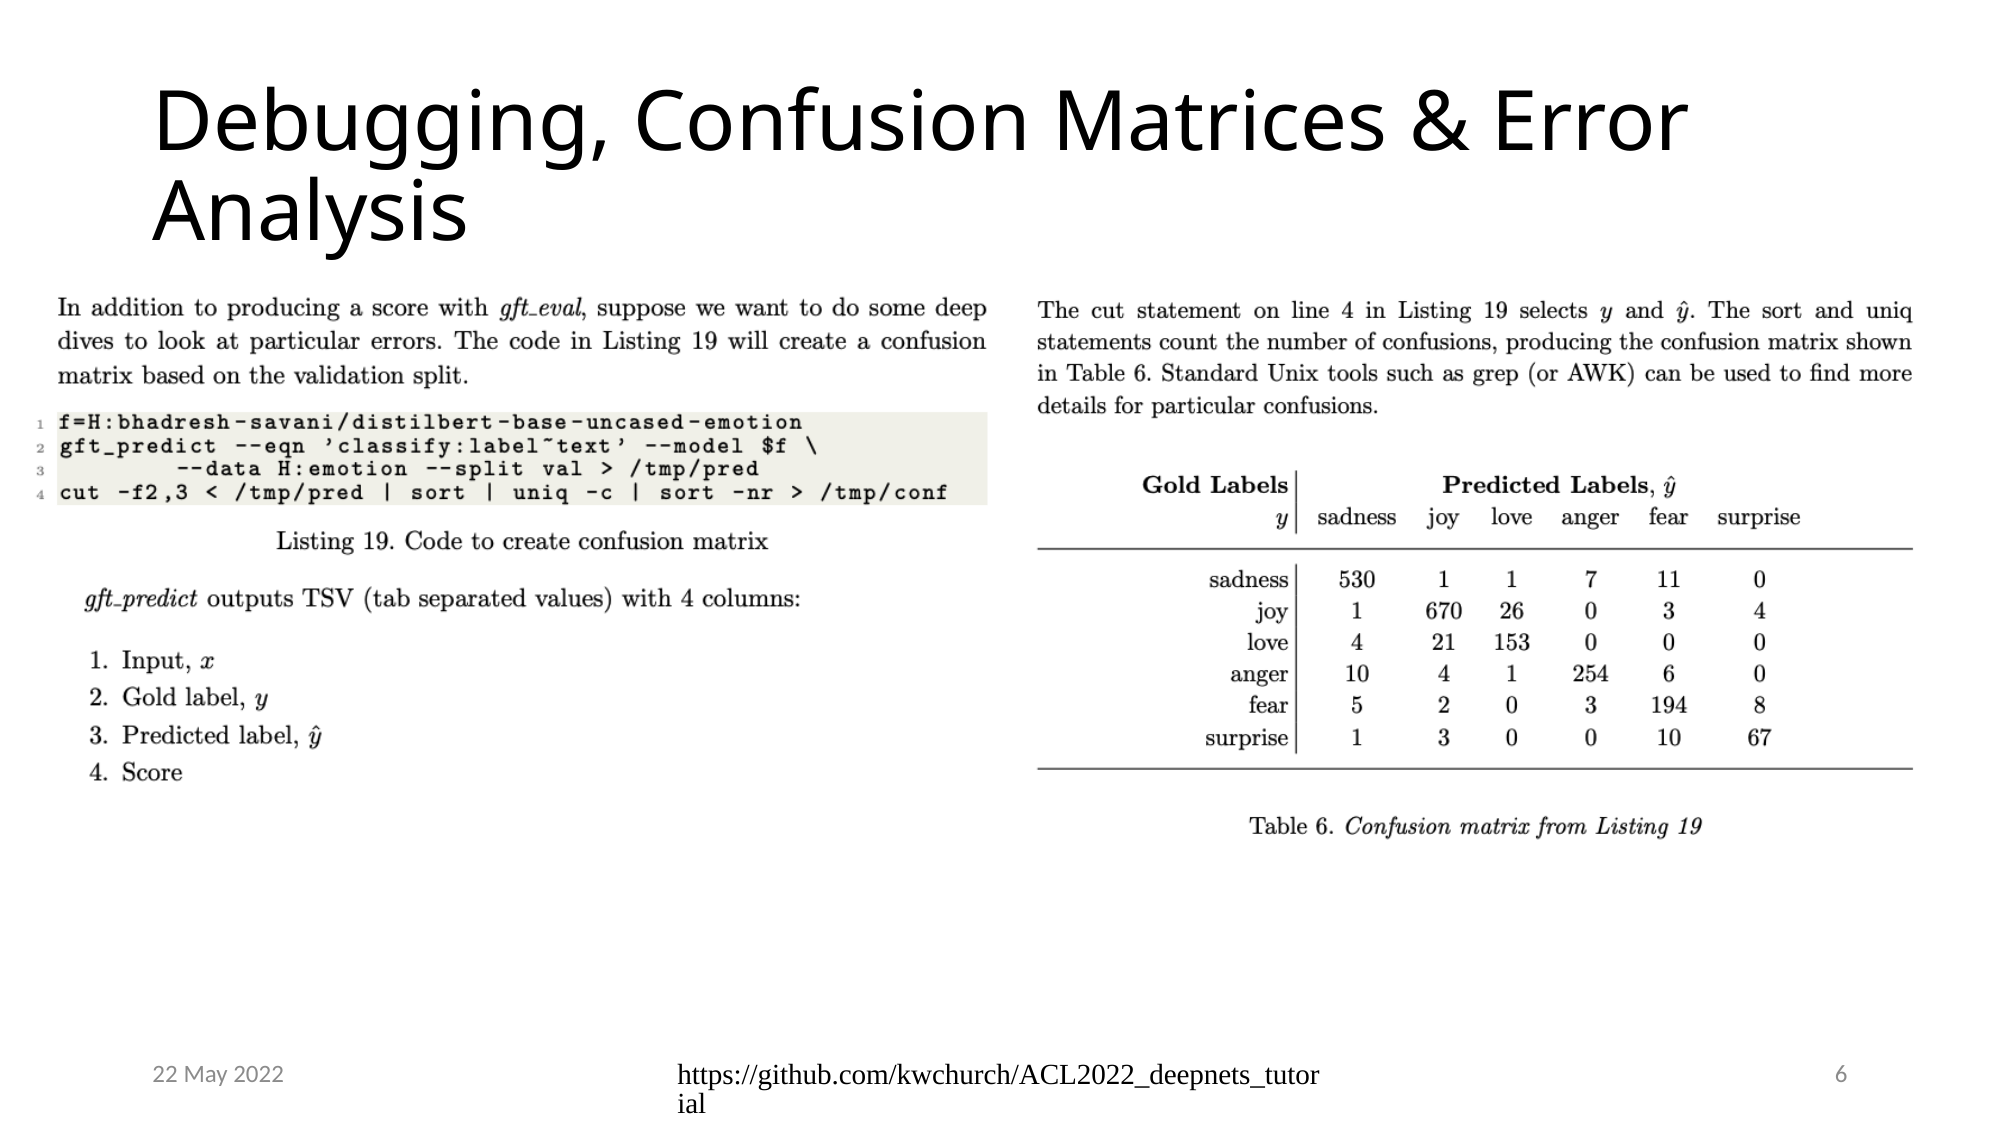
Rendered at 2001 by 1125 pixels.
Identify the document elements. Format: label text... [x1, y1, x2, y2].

picture [1026, 288, 1986, 881]
title Debugging, Confusion Matrices & Error Analysis [137, 59, 1863, 278]
footer https://github.com/kwchurch/ACL2022_deepnets_tutorial [662, 1042, 1338, 1103]
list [0, 282, 998, 799]
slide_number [137, 1042, 588, 1103]
slide_number 6 [1412, 1042, 1863, 1103]
